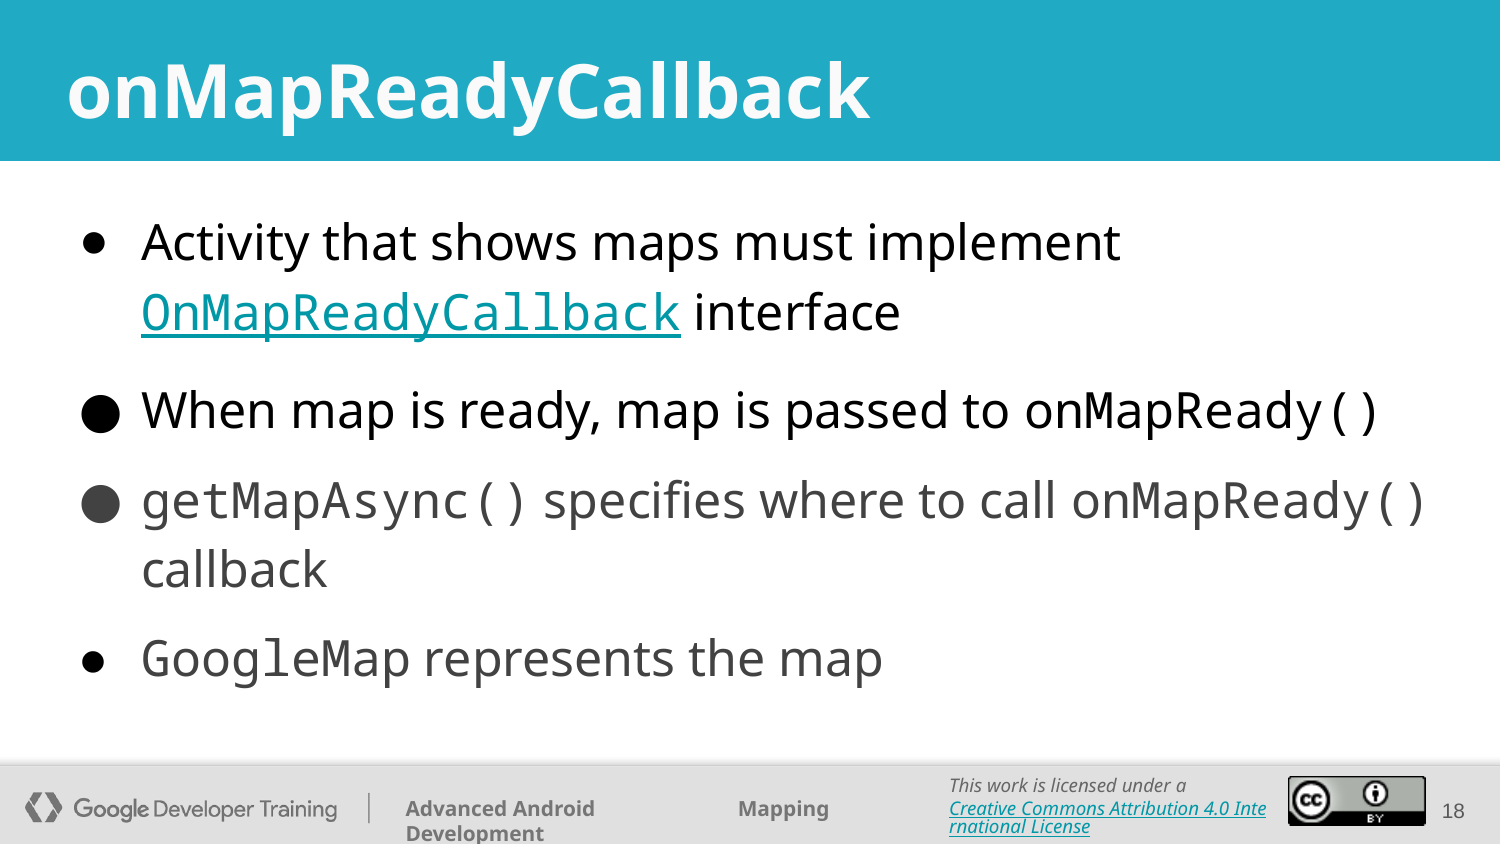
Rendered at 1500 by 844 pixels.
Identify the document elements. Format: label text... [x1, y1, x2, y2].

picture [0, 161, 1500, 844]
slide_number 18 [1389, 777, 1480, 842]
list Activity that shows maps must implement OnMapReadyCallback interface When map is ready, map is passed to onMapReady() getMapAsync() specifies where to call onMapReady() callback GoogleMap represents the map [51, 185, 1449, 721]
title onMapReadyCallback [51, 28, 1449, 122]
